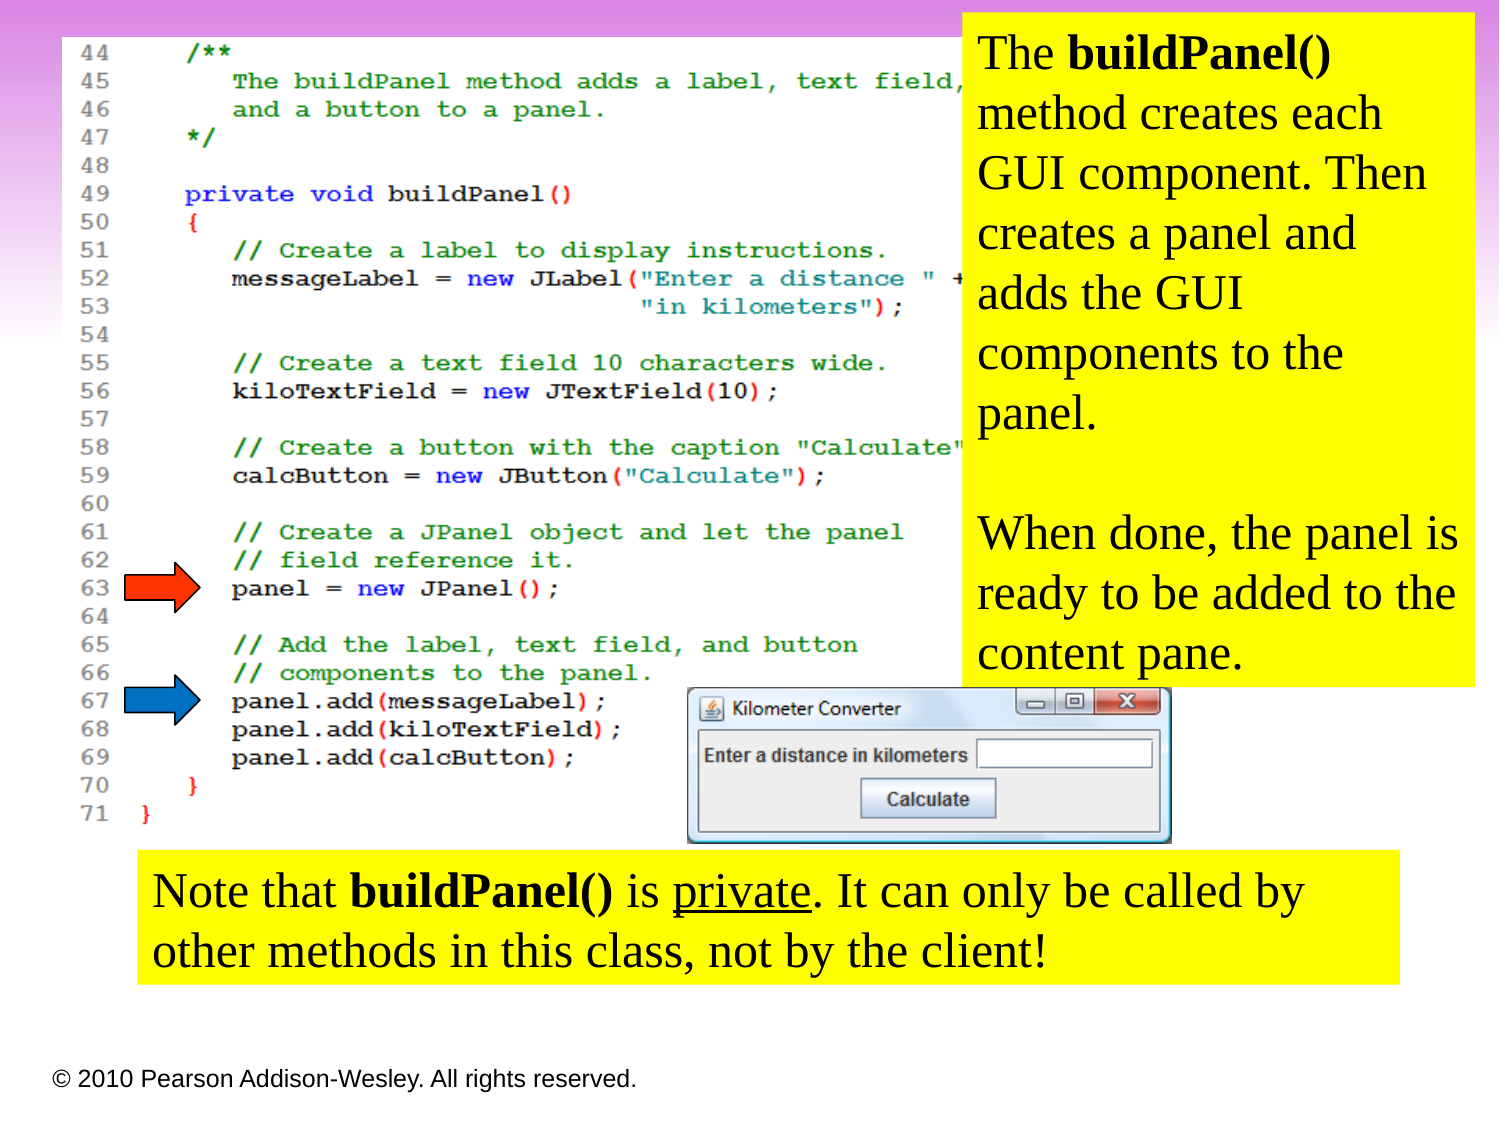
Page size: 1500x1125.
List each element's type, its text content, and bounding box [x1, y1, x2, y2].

picture [62, 37, 1173, 844]
text_box The buildPanel() method creates each GUI component. Then creates a panel and adds the GUI components to the panel. When done, the panel is ready to be added to the content pane. [962, 12, 1475, 688]
text_box Note that buildPanel() is private. It can only be called by other methods in this class, not by the client! [137, 849, 1400, 985]
